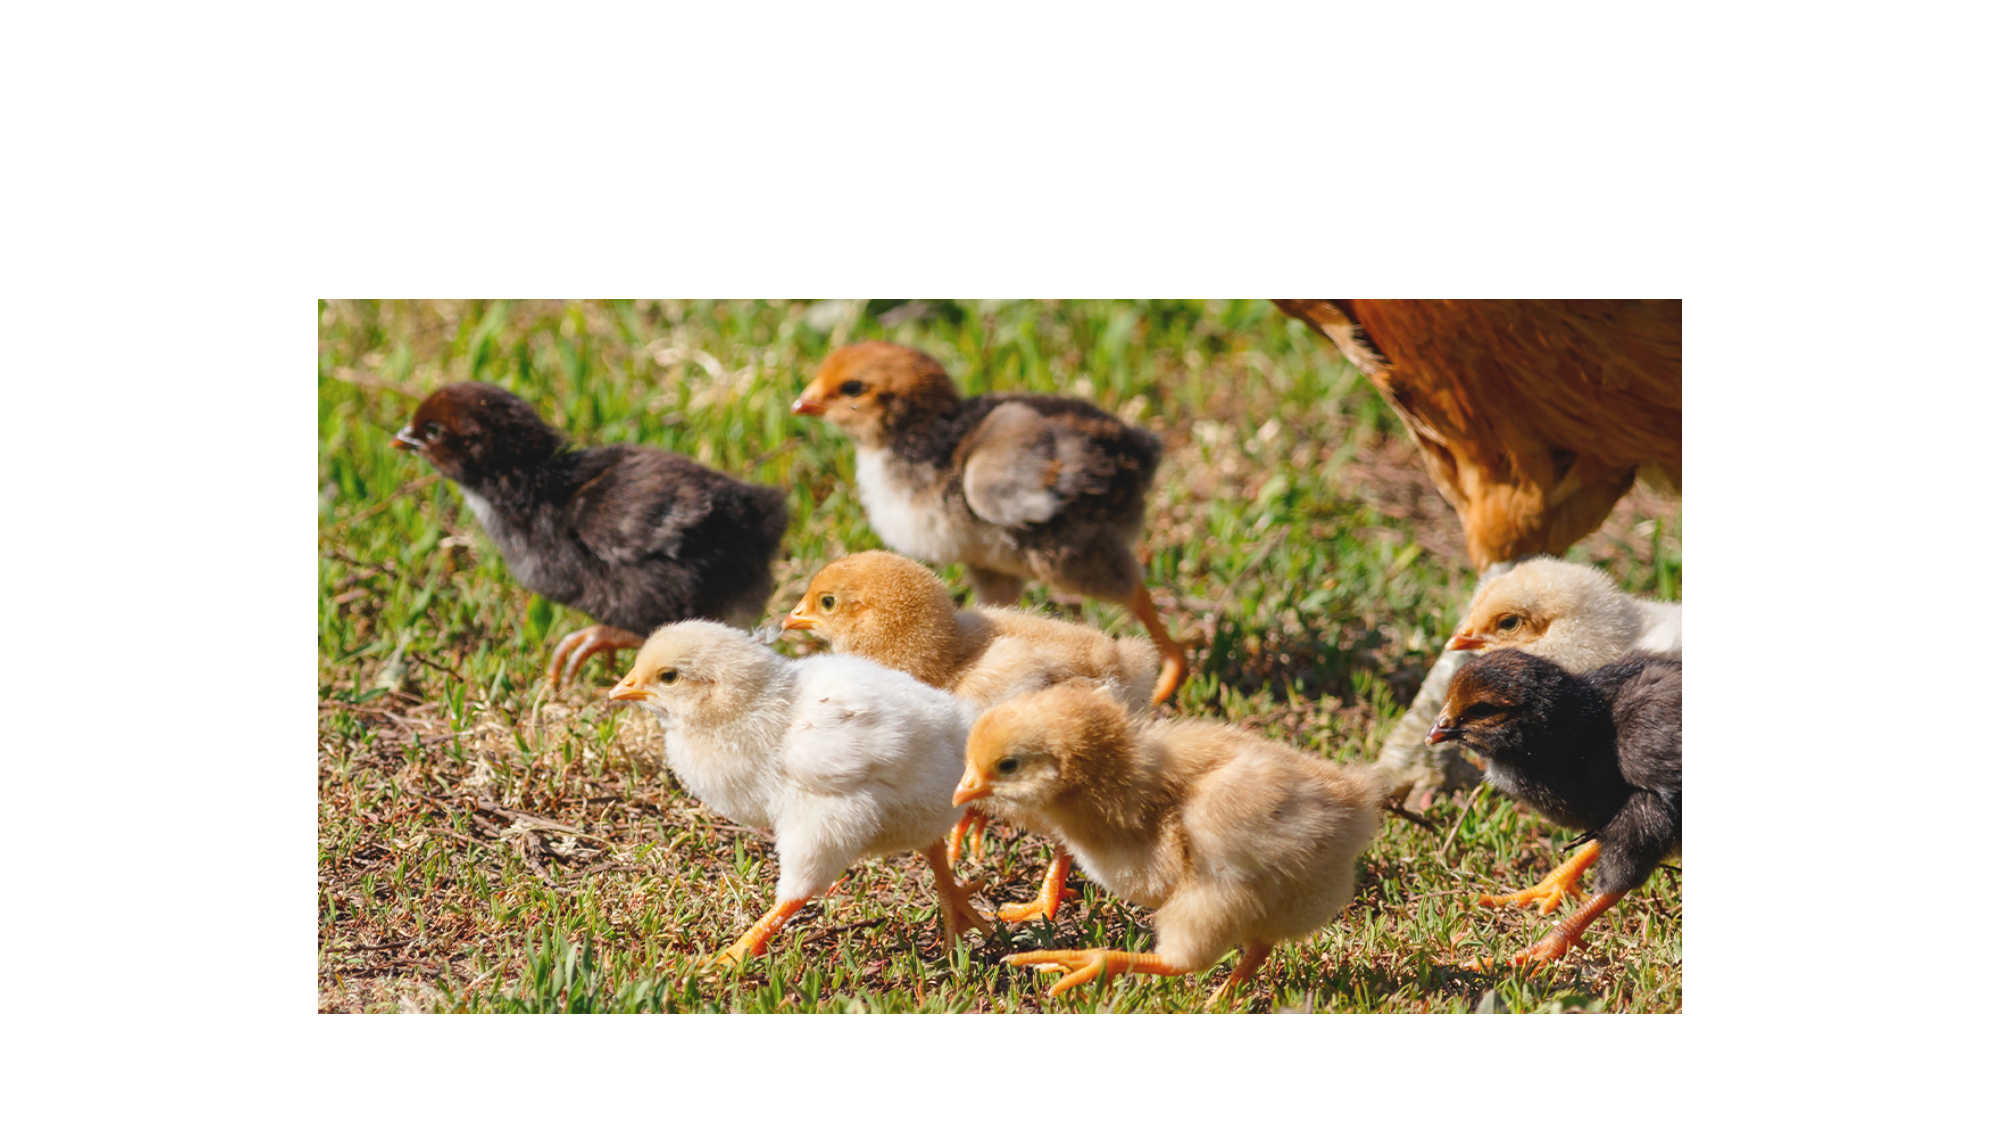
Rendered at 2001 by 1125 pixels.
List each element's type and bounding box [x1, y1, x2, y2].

list [317, 299, 1682, 1014]
